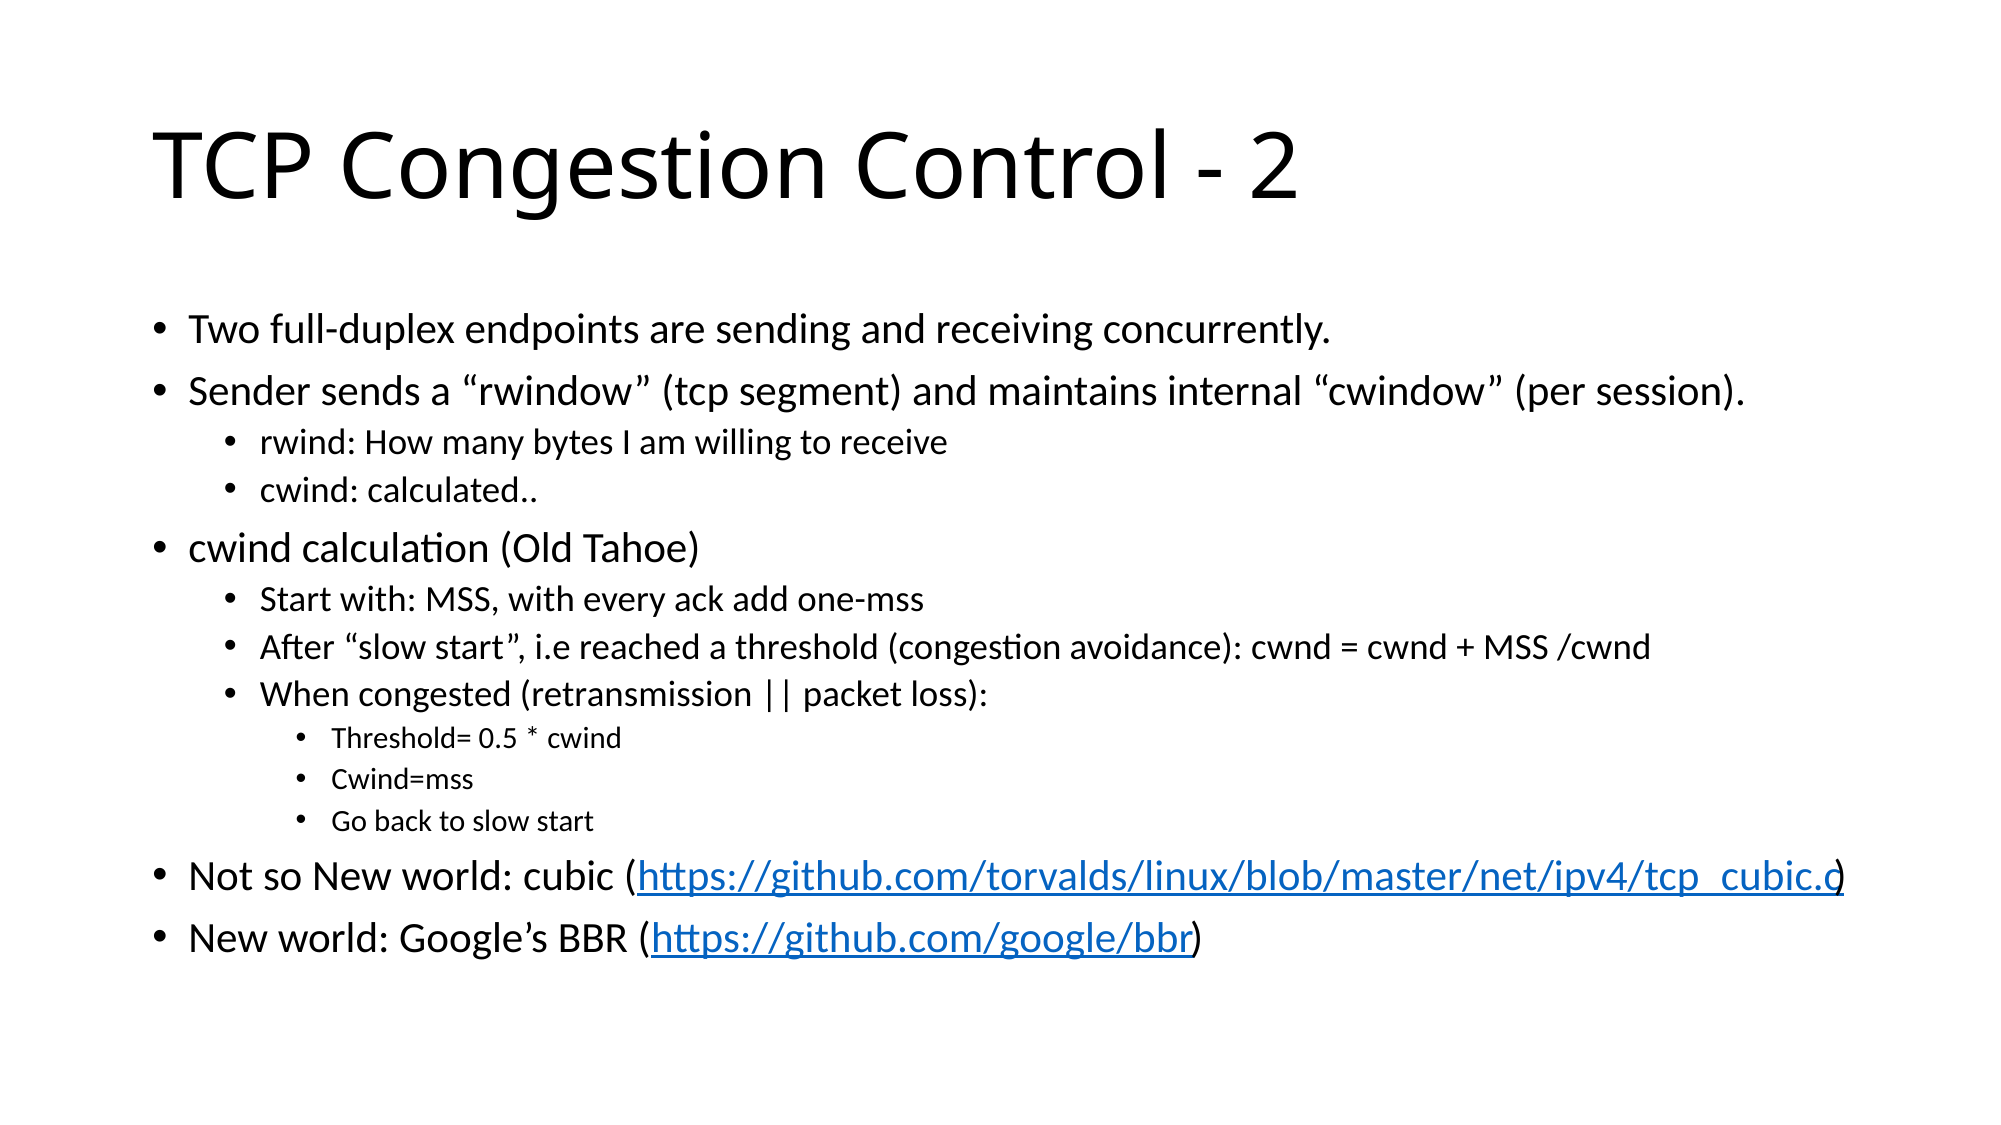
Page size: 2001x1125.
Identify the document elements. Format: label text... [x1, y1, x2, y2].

list Two full-duplex endpoints are sending and receiving concurrently. Sender sends a “rwindow” (tcp segment) and maintains internal “cwindow” (per session). rwind: How many bytes I am willing to receive cwind: calculated.. cwind calculation (Old Tahoe) Start with: MSS, with every ack add one-mss After “slow start”, i.e reached a threshold (congestion avoidance): cwnd = cwnd + MSS /cwnd When congested (retransmission || packet loss): Threshold= 0.5 * cwind Cwind=mss Go back to slow start Not so New world: cubic (https://github.com/torvalds/linux/blob/master/net/ipv4/tcp_cubic.c) New world: Google’s BBR (https://github.com/google/bbr) [137, 299, 1863, 1014]
title TCP Congestion Control - 2 [137, 59, 1863, 278]
